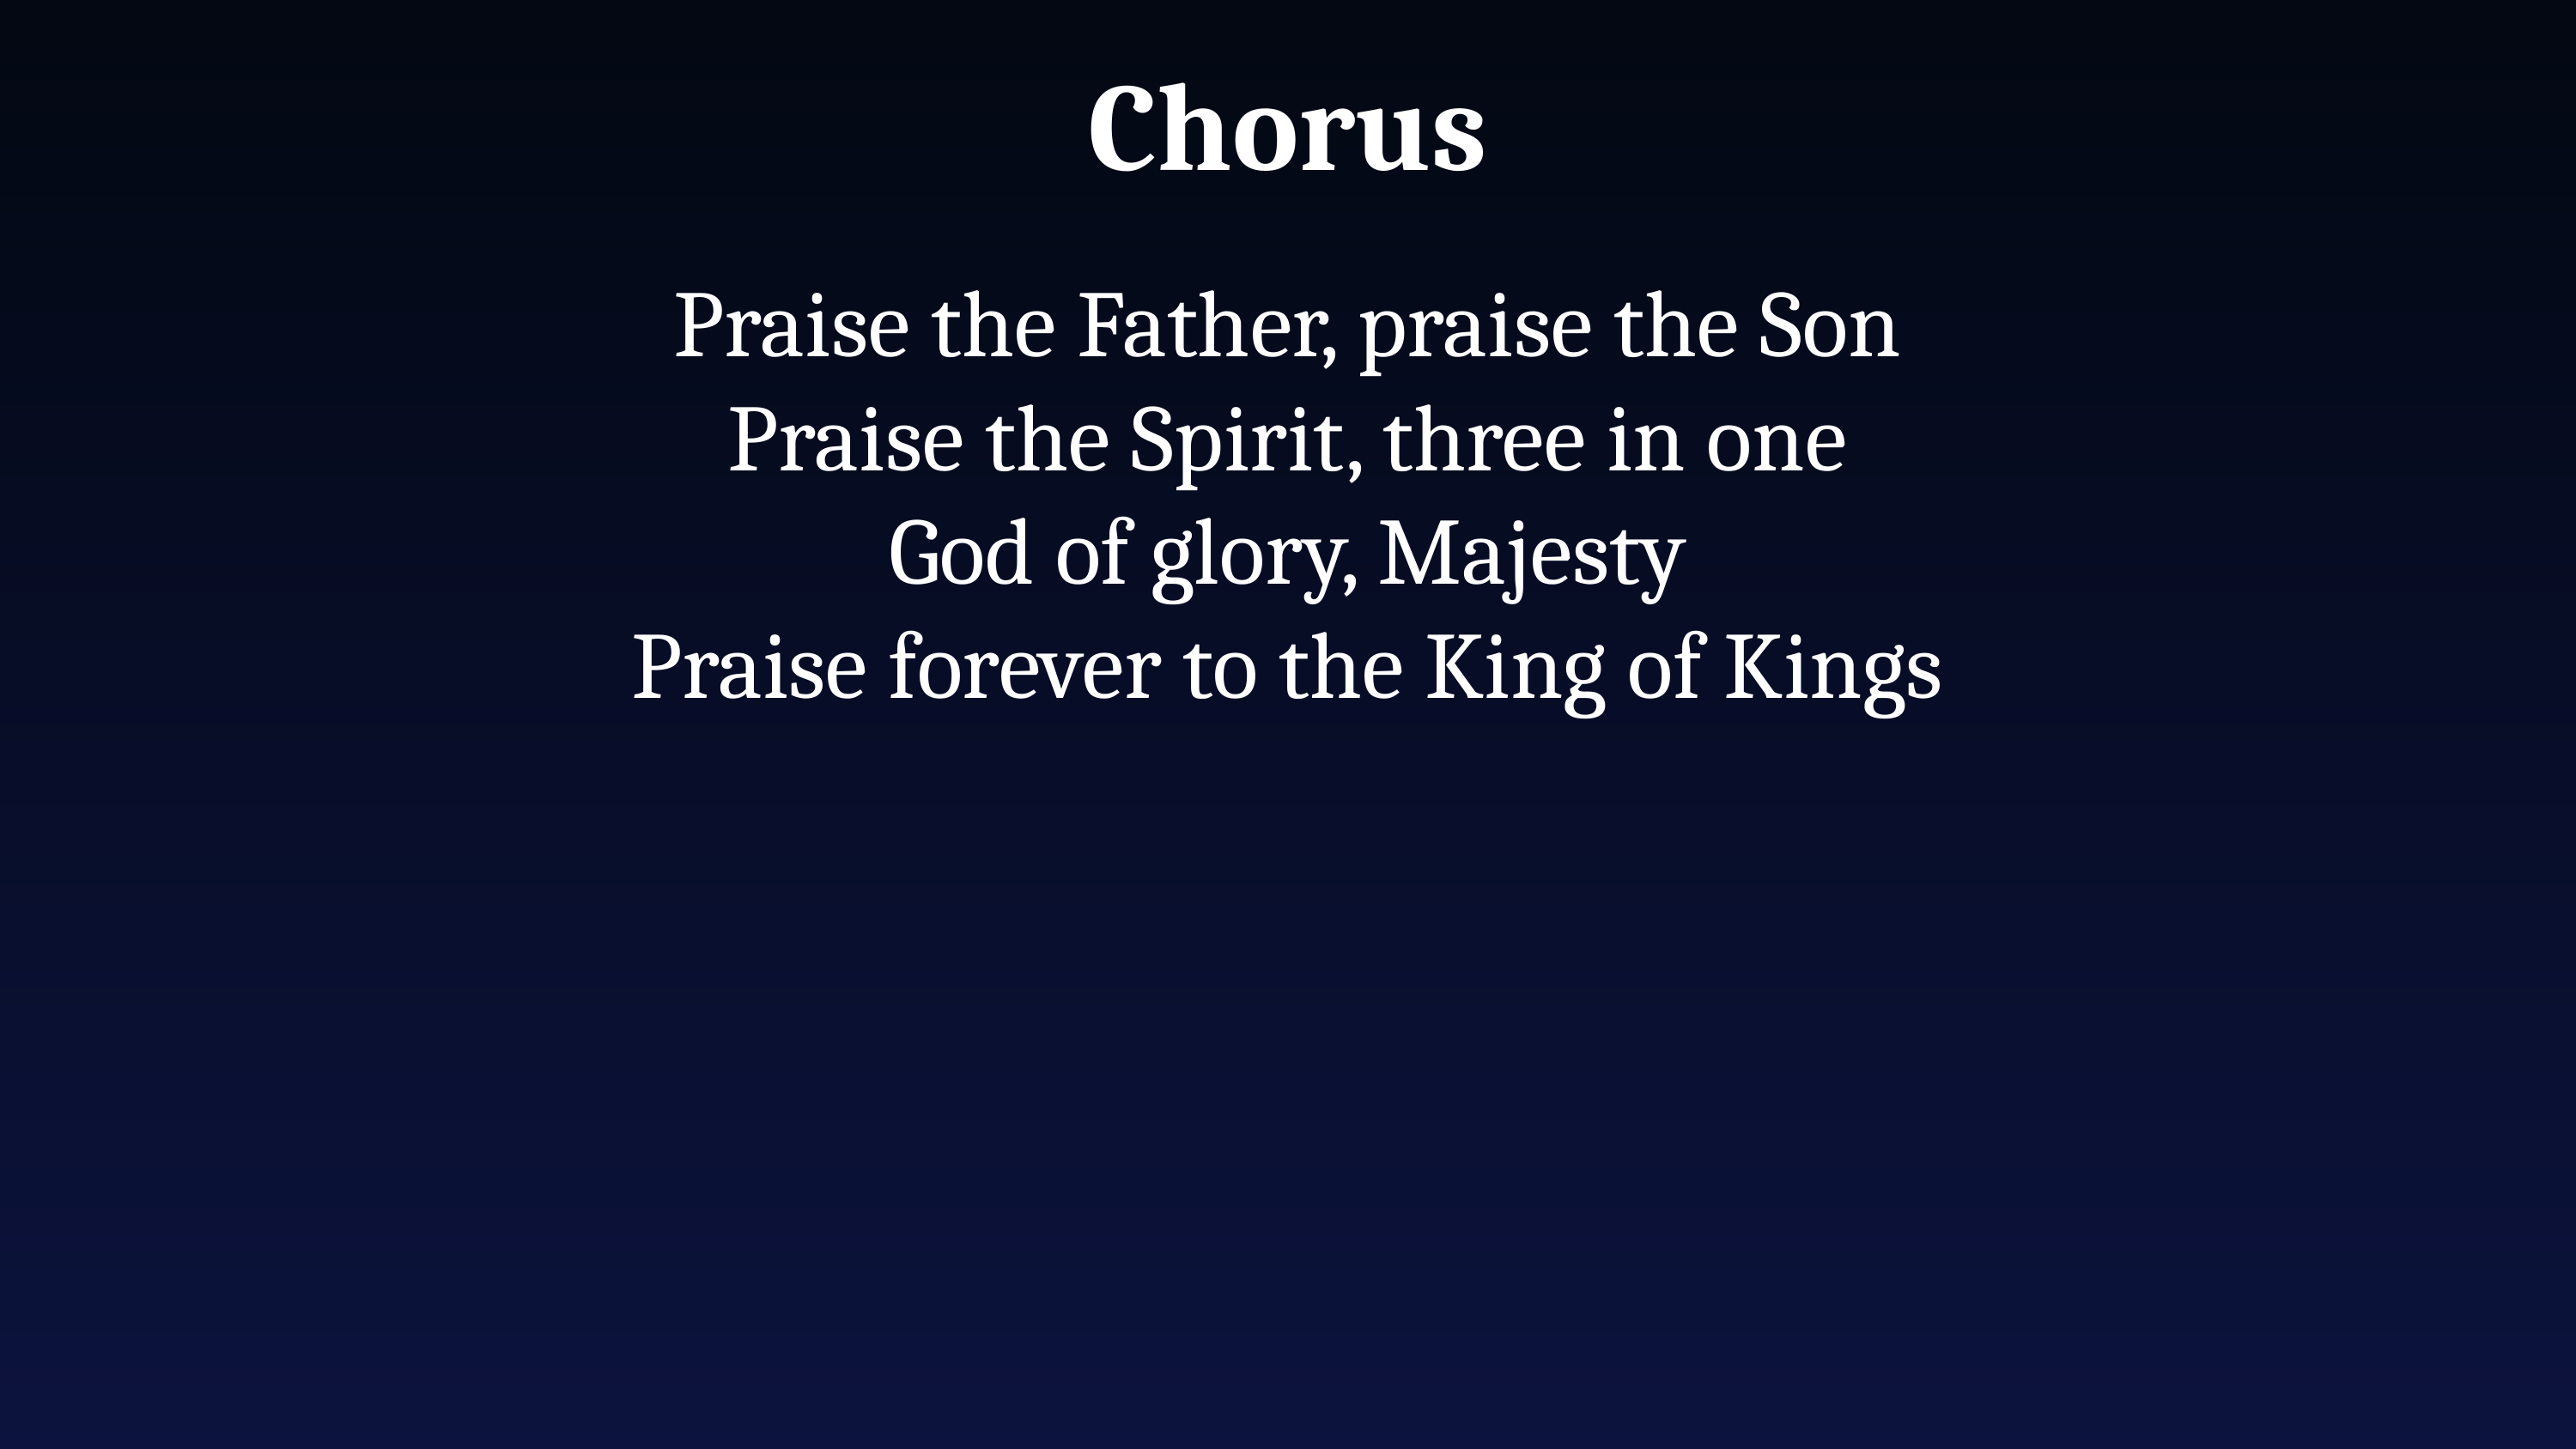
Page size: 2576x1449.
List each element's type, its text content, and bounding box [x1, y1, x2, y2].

text_box Praise the Father, praise the Son Praise the Spirit, three in one God of glory, Majesty Praise forever to the King of Kings [128, 256, 2447, 838]
text_box Chorus [128, 38, 2447, 202]
